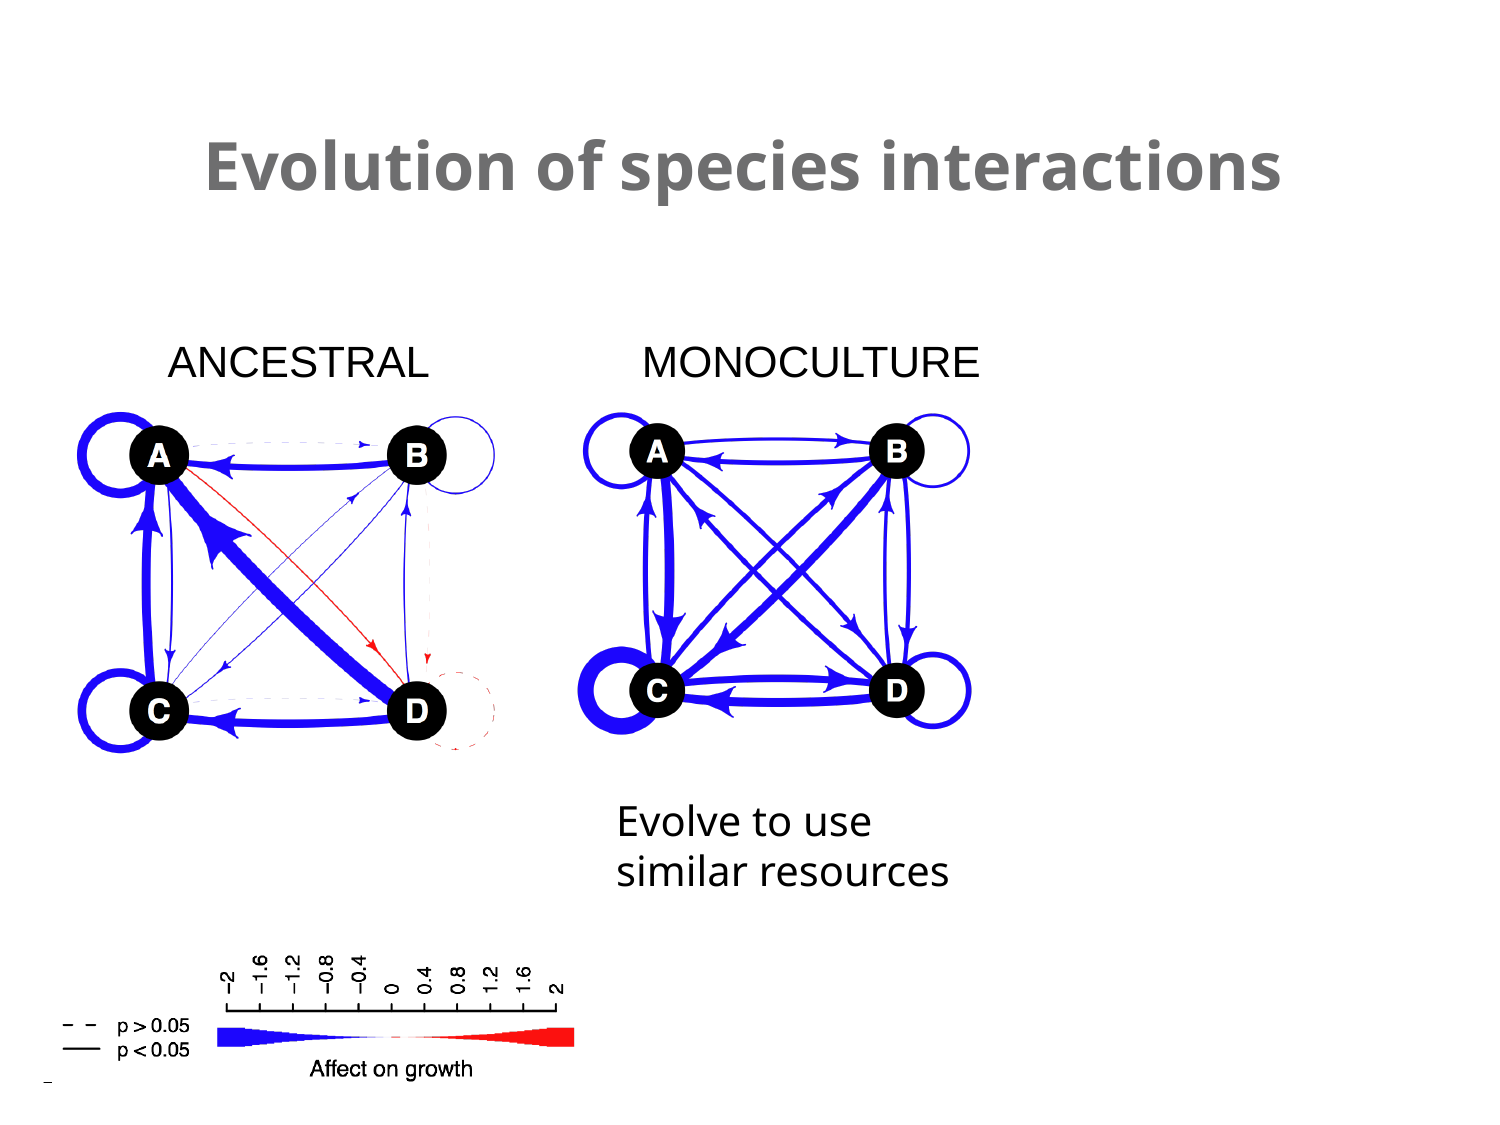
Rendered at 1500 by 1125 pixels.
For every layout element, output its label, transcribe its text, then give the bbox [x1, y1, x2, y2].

text_box Evolution of species interactions [68, 70, 1419, 258]
picture [9, 892, 641, 1083]
text_box Evolve to use similar resources [601, 786, 1026, 1125]
text_box MONOCULTURE [626, 326, 996, 394]
text_box ANCESTRAL [152, 326, 446, 394]
picture [0, 396, 1132, 786]
